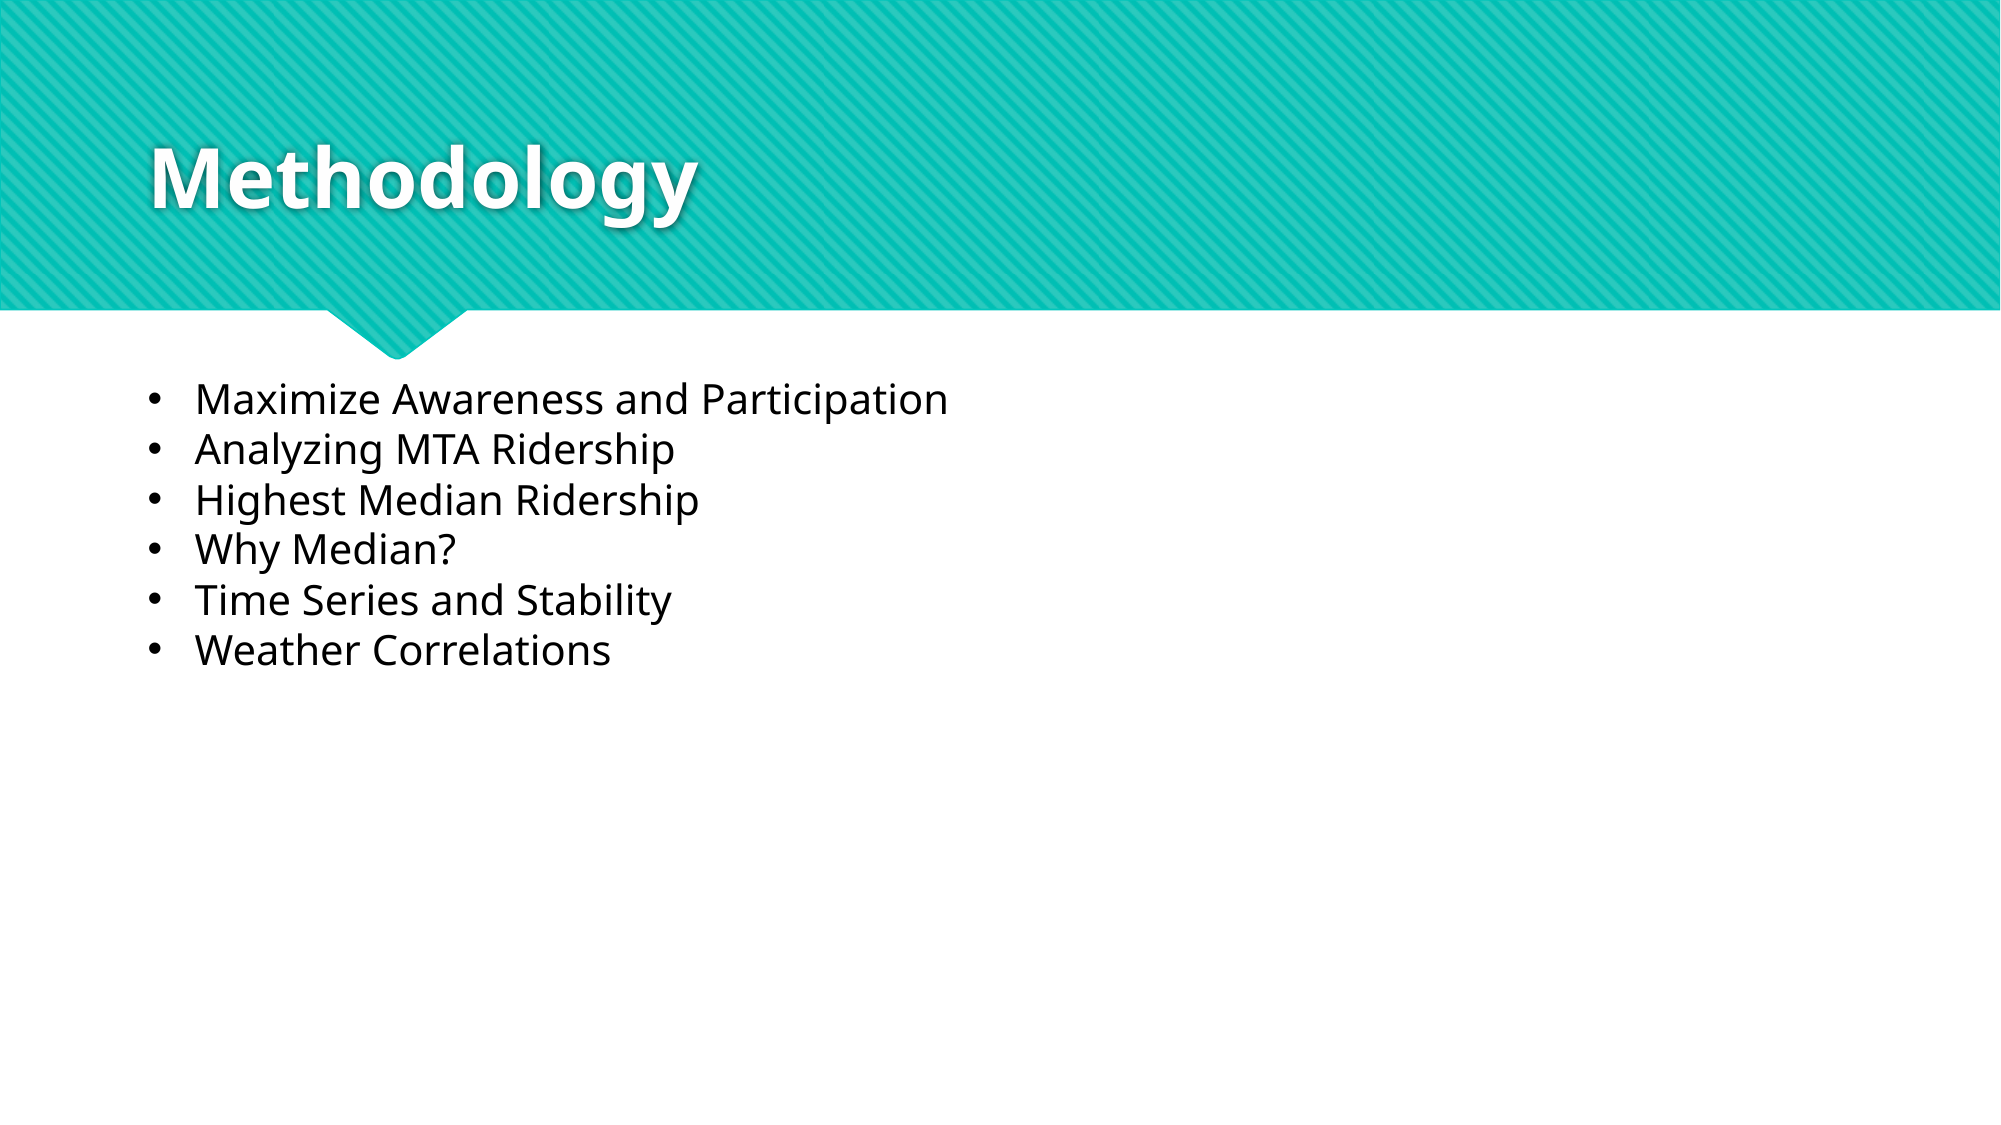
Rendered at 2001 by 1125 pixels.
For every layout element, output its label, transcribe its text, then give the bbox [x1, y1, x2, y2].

title Methodology [132, 73, 1868, 233]
text_box Maximize Awareness and Participation Analyzing MTA Ridership Highest Median Ridership Why Median? Time Series and Stability Weather Correlations [132, 365, 1882, 726]
